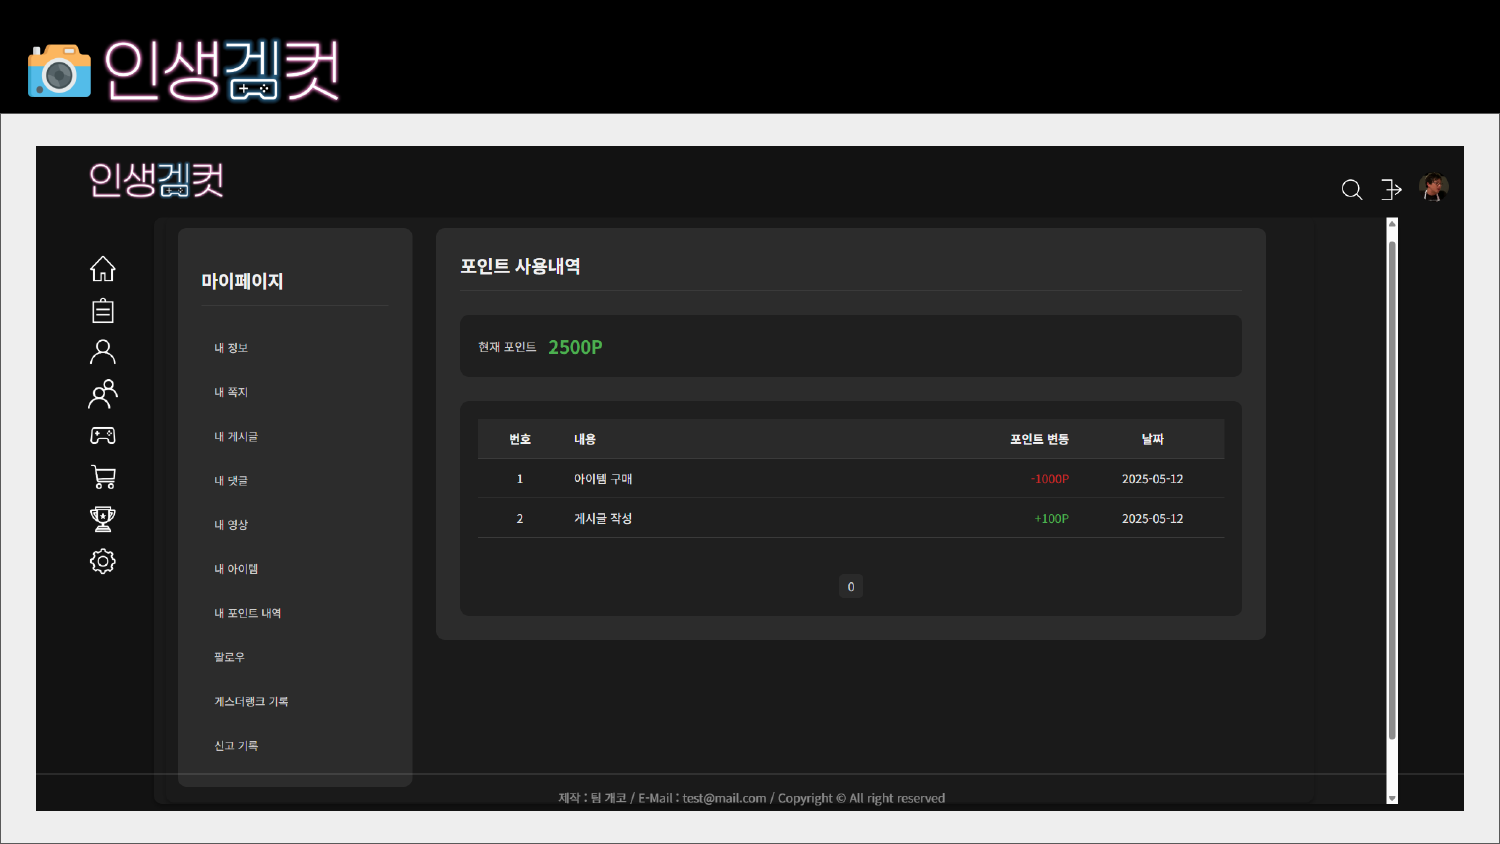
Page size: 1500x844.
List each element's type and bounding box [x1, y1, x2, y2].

picture [36, 146, 1464, 811]
picture [17, 25, 348, 114]
text_box [0, 113, 1500, 844]
